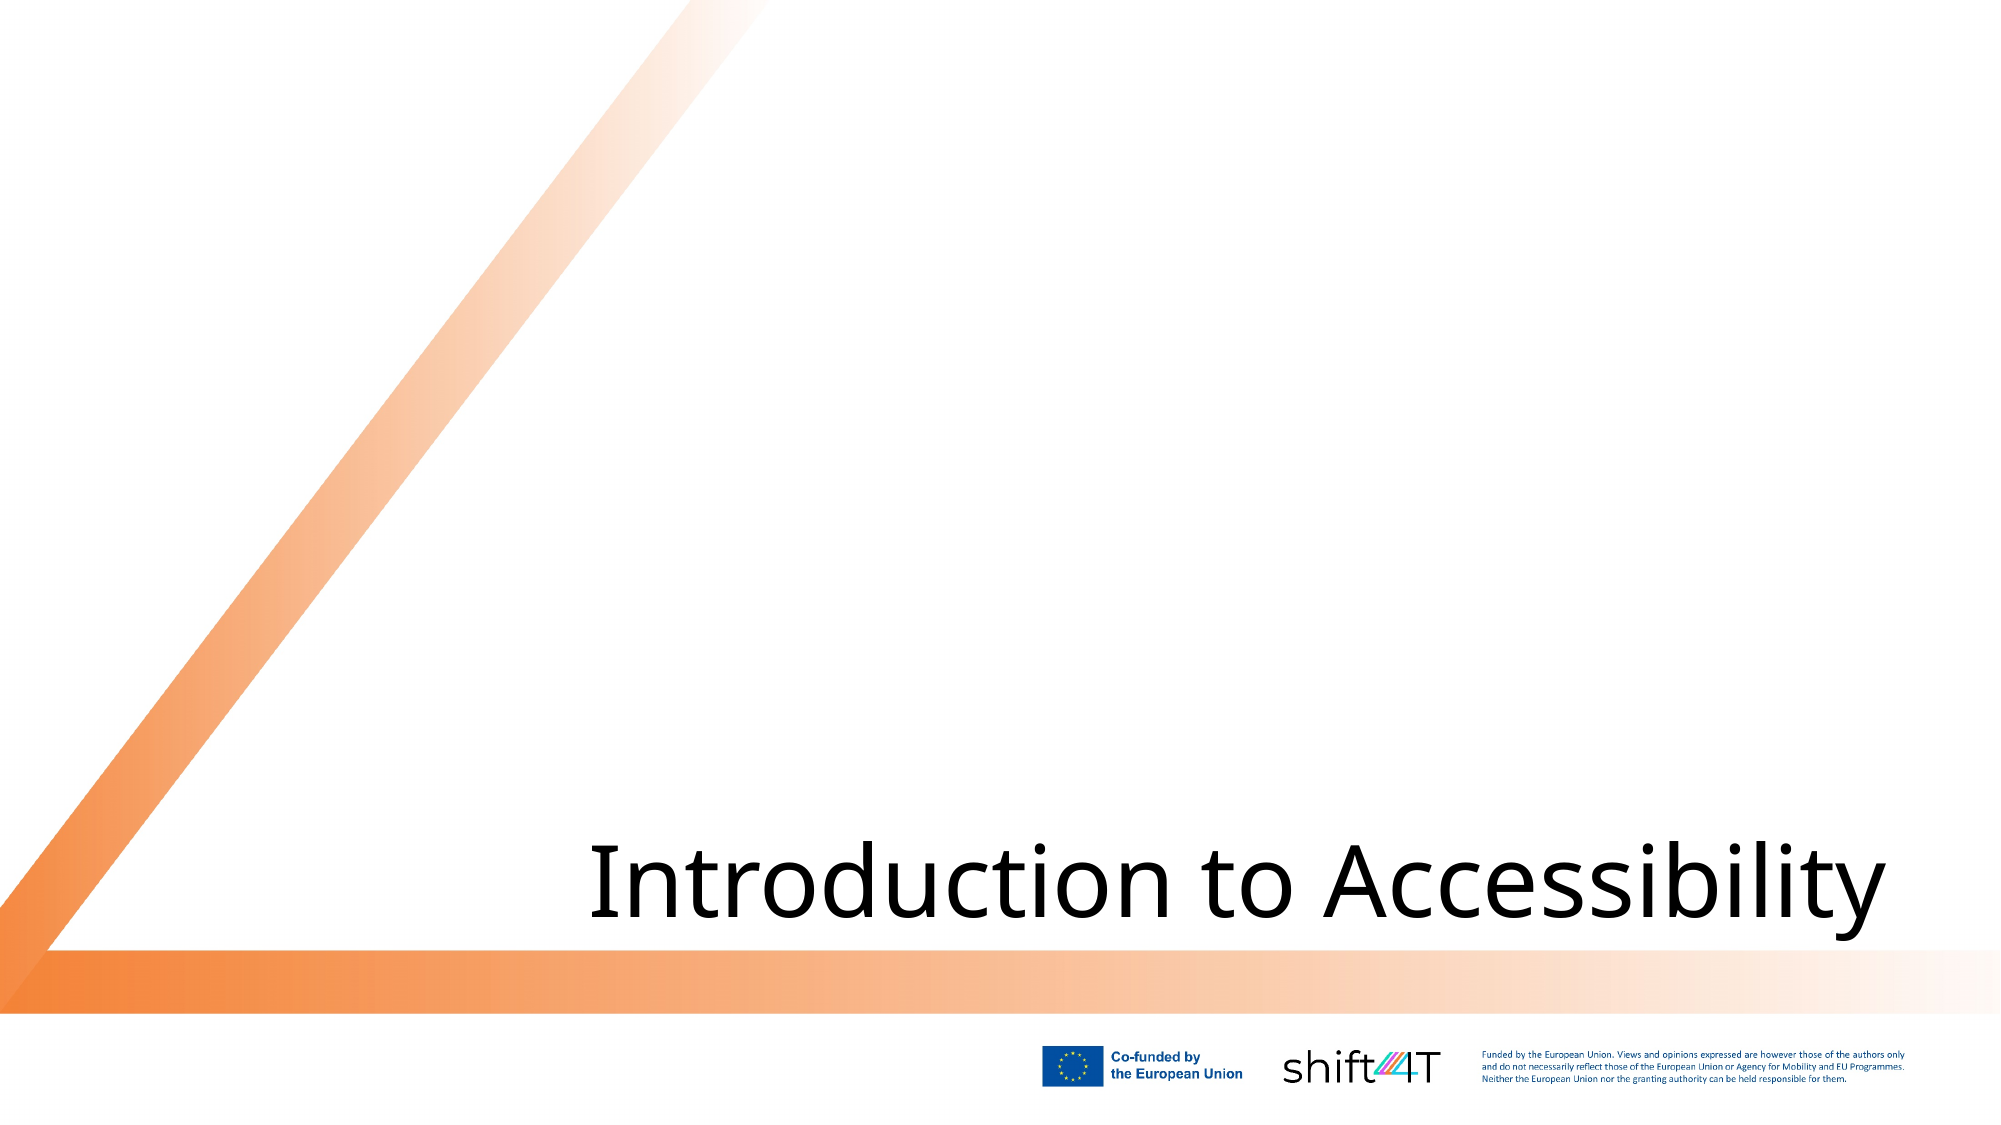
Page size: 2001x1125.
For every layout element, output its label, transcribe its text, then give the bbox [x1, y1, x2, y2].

title Introduction to Accessibility [402, 554, 1903, 947]
picture [0, 0, 2000, 1125]
